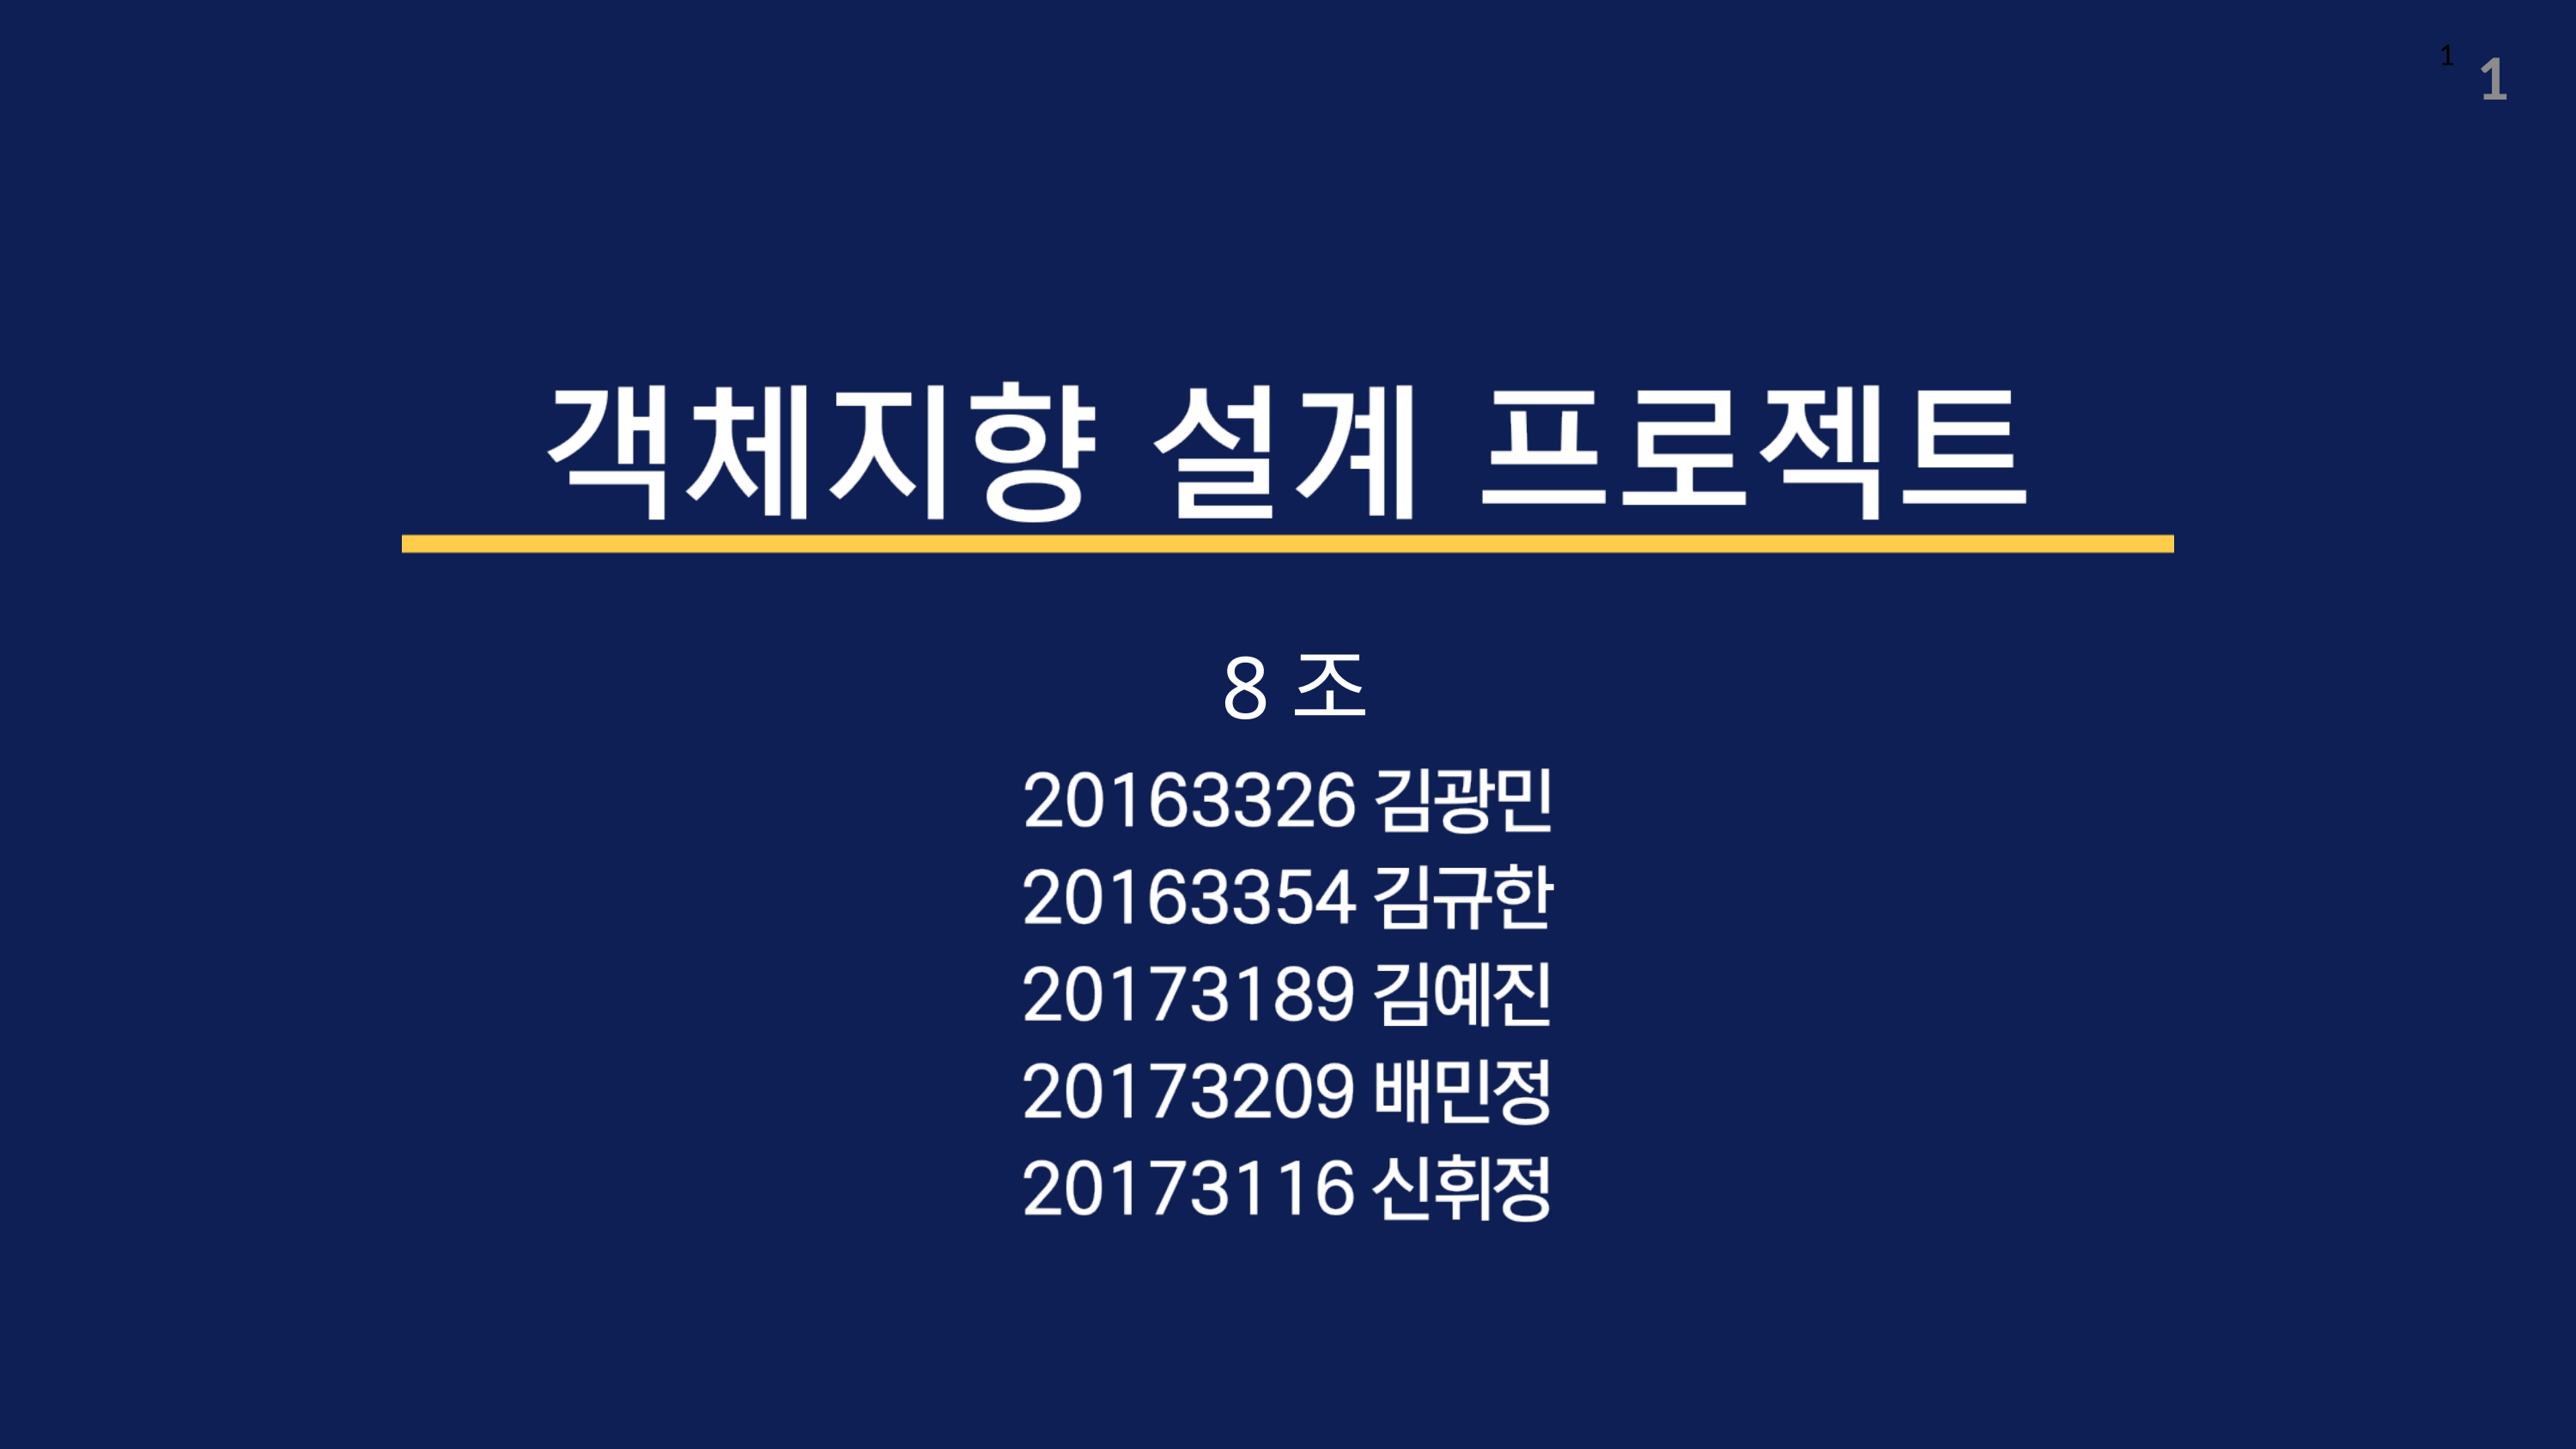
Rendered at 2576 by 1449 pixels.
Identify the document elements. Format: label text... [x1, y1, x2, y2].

picture [328, 328, 2099, 600]
text_box 8조 [1208, 627, 1424, 741]
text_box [402, 507, 2174, 579]
slide_number 1 [2426, 27, 2576, 79]
picture [710, 742, 1592, 1272]
